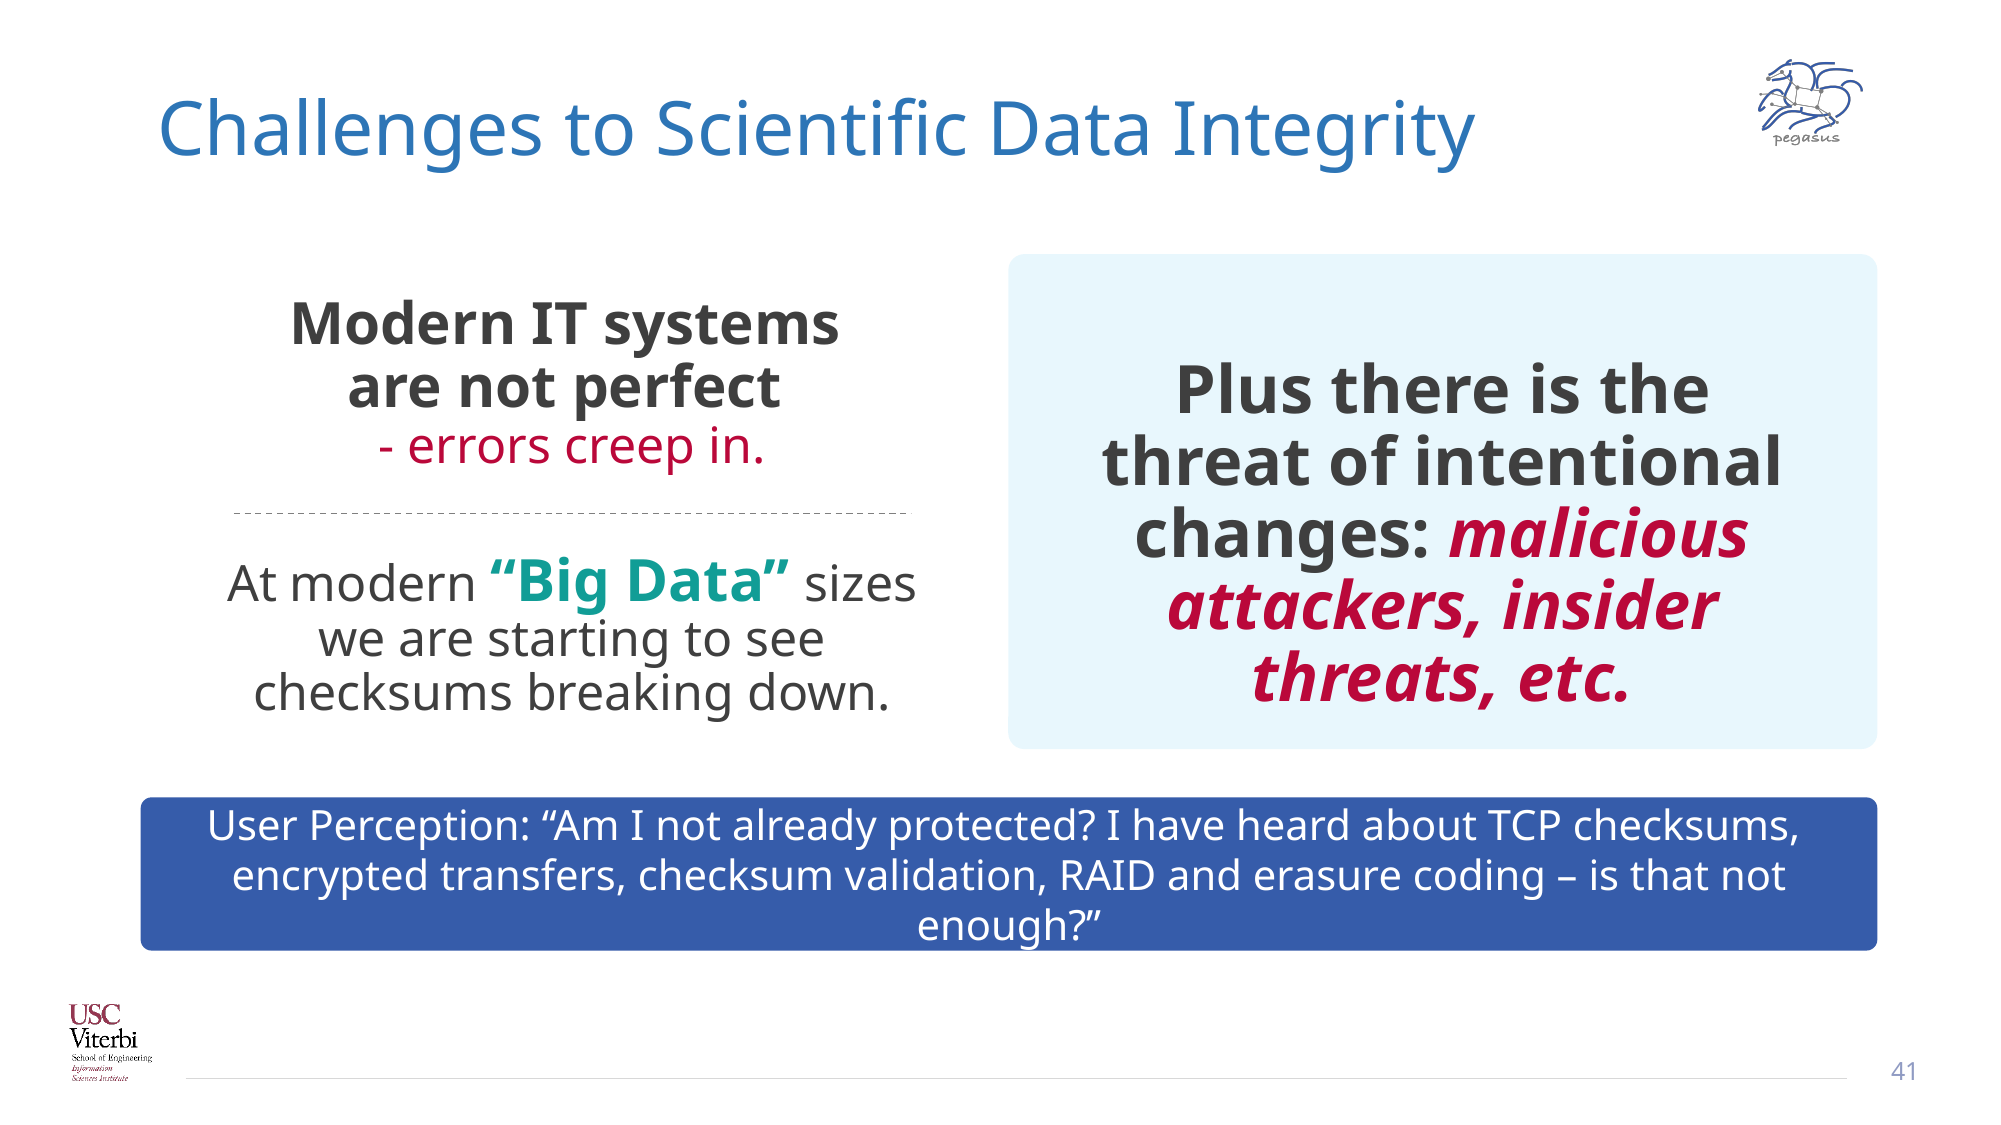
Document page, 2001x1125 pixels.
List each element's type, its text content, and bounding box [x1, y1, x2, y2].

text_box Plus there is the threat of intentional changes: malicious attackers, insider threats, etc. [1071, 348, 1815, 724]
title Challenges to Scientific Data Integrity [137, 59, 1704, 166]
slide_number 41 [1871, 1042, 1939, 1103]
text_box [1008, 254, 1878, 750]
picture [1758, 59, 1863, 147]
text_box Modern IT systems are not perfect - errors creep in. [190, 286, 955, 482]
text_box User Perception: “Am I not already protected? I have heard about TCP checksums, encrypted transfers, checksum validation, RAID and erasure coding – is that not enough?” [140, 797, 1878, 951]
picture [54, 994, 160, 1091]
text_box At modern “Big Data” sizes we are starting to see checksums breaking down. [190, 543, 955, 729]
